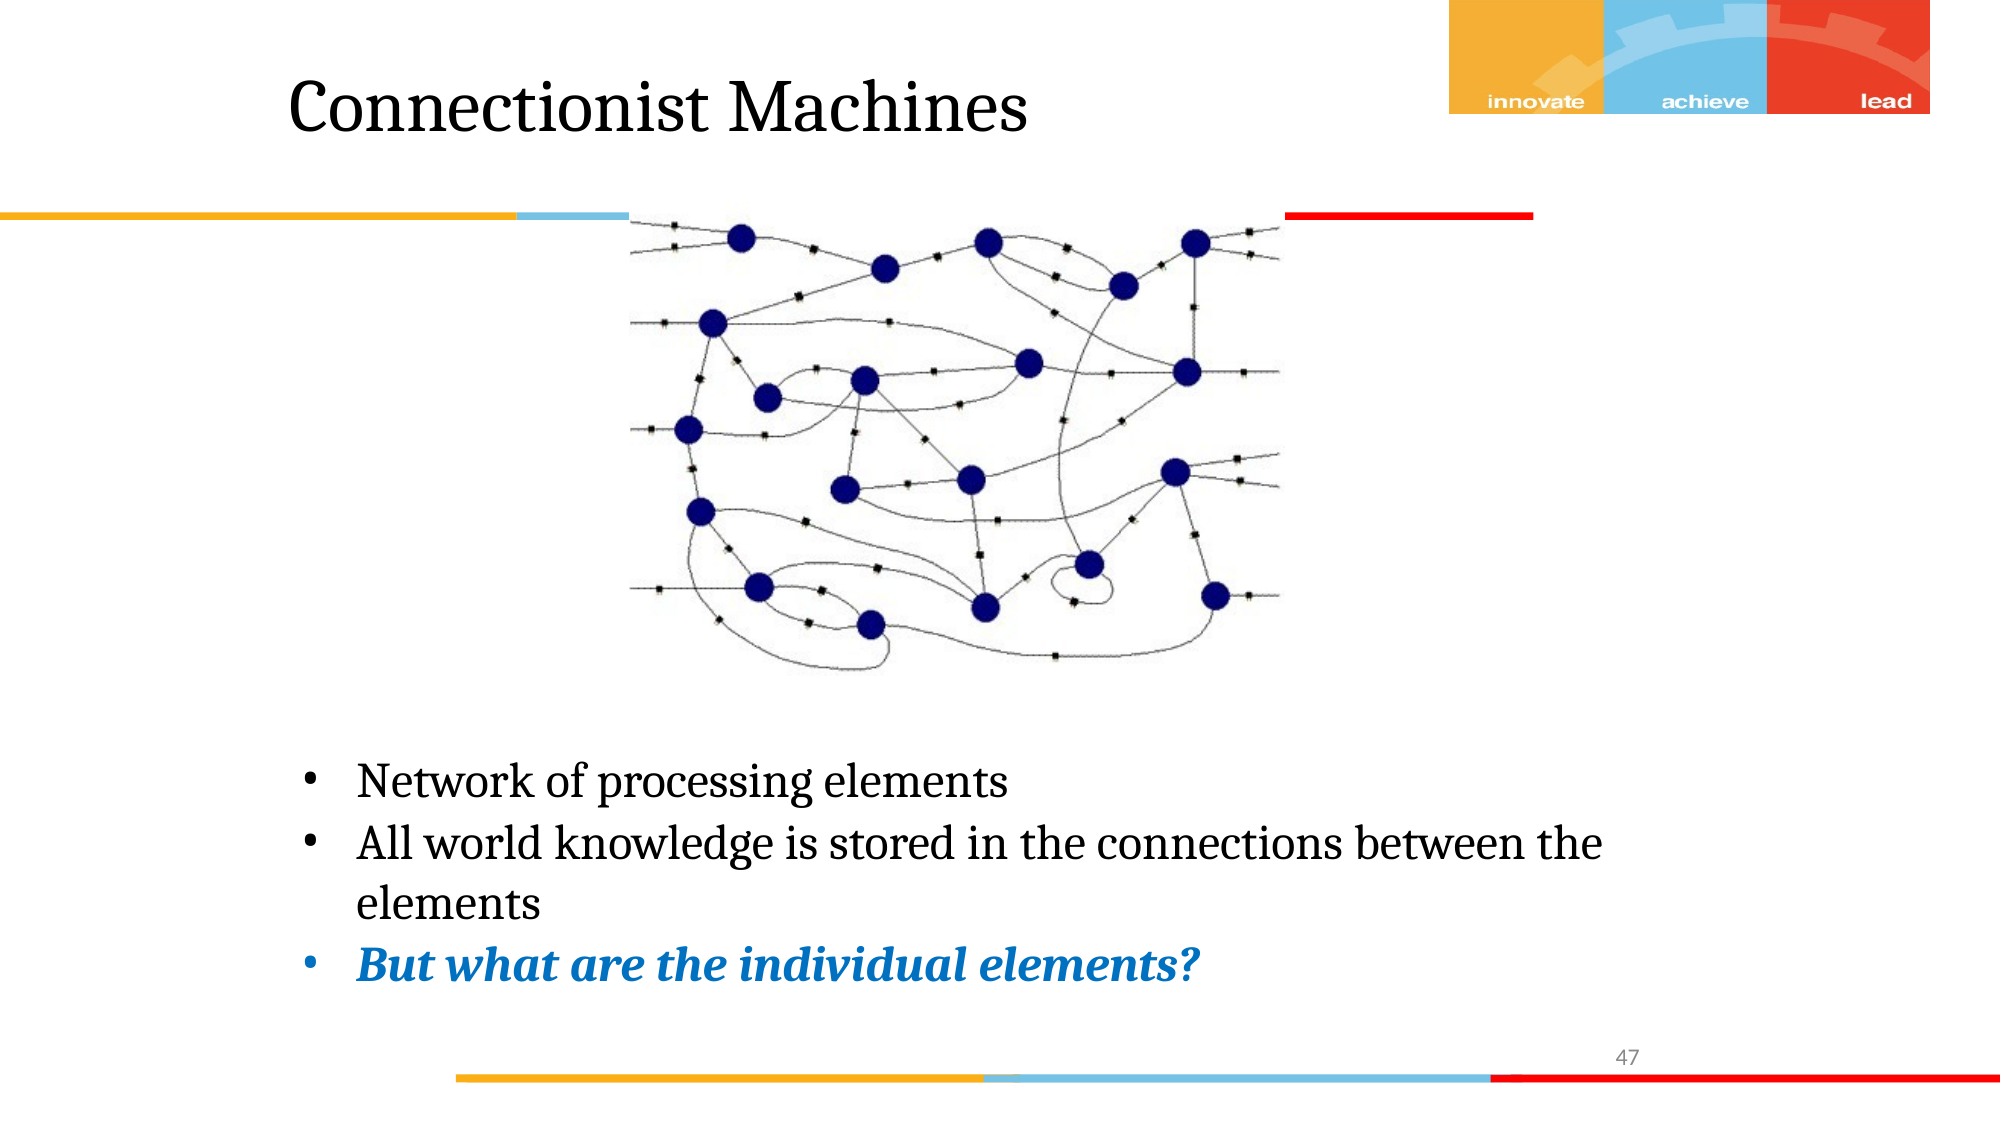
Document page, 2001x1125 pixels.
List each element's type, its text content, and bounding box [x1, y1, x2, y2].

list Network of processing elements All world knowledge is stored in the connections between the elements But what are the individual elements? [284, 304, 1698, 1048]
text_box 47 [1613, 1045, 1646, 1071]
picture [1449, 0, 1930, 114]
picture [628, 202, 1285, 677]
title Connectionist Machines [287, 4, 1627, 196]
